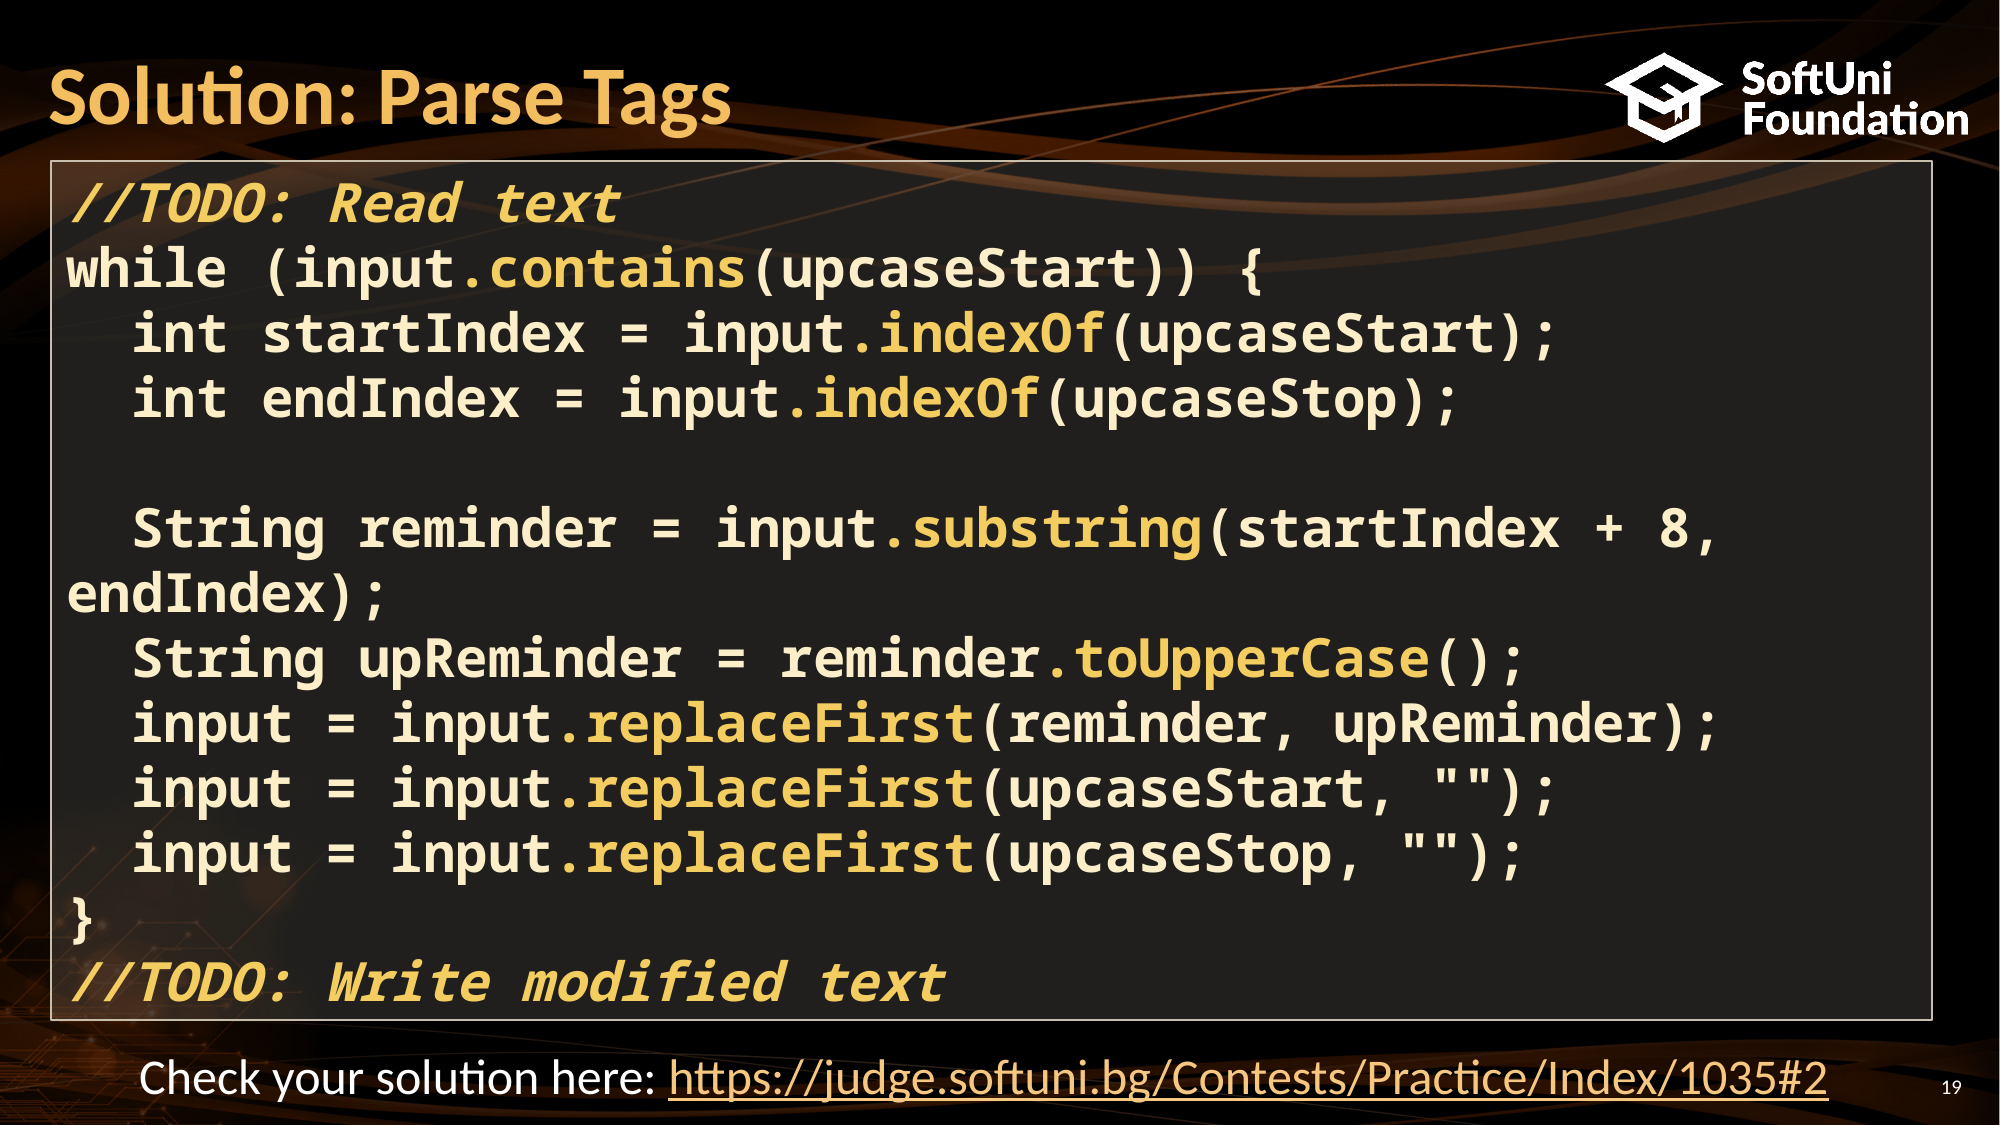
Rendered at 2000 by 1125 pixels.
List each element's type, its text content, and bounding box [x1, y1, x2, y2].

title Solution: Parse Tags [30, 6, 1602, 189]
picture [0, 0, 2000, 1125]
text_box //TODO: Read text while (input.contains(upcaseStart)) { int startIndex = input.indexOf(upcaseStart); int endIndex = input.indexOf(upcaseStop); String reminder = input.substring(startIndex + 8, endIndex); String upReminder = reminder.toUpperCase(); input = input.replaceFirst(reminder, upReminder); input = input.replaceFirst(upcaseStart, ""); input = input.replaceFirst(upcaseStop, ""); } //TODO: Write modified text [51, 160, 1933, 1021]
text_box Check your solution here: https://judge.softuni.bg/Contests/Practice/Index/1035#2 [0, 1037, 1968, 1113]
